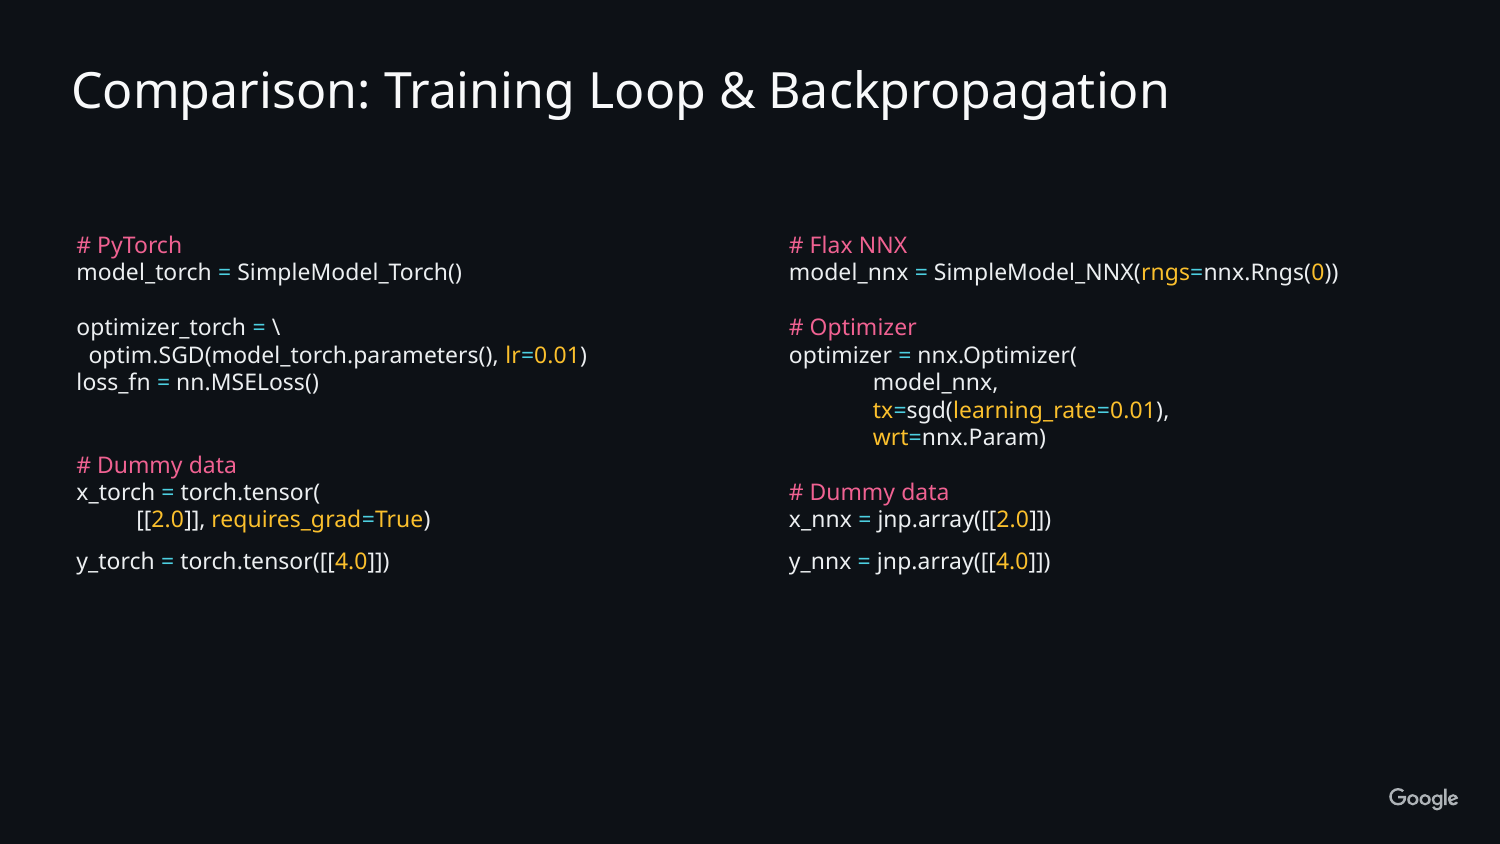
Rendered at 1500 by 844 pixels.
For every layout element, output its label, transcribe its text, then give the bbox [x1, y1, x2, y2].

title Comparison: Training Loop & Backpropagation [56, 43, 1313, 215]
text_box # Flax NNX model_nnx = SimpleModel_NNX(rngs=nnx.Rngs(0)) # Optimizer optimizer = nnx.Optimizer( model_nnx, tx=sgd(learning_rate=0.01), wrt=nnx.Param) # Dummy data x_nnx = jnp.array([[2.0]]) y_nnx = jnp.array([[4.0]]) [774, 215, 1437, 589]
text_box # PyTorch model_torch = SimpleModel_Torch() optimizer_torch = \ optim.SGD(model_torch.parameters(), lr=0.01) loss_fn = nn.MSELoss() # Dummy data x_torch = torch.tensor( [[2.0]], requires_grad=True) y_torch = torch.tensor([[4.0]]) [61, 215, 725, 589]
